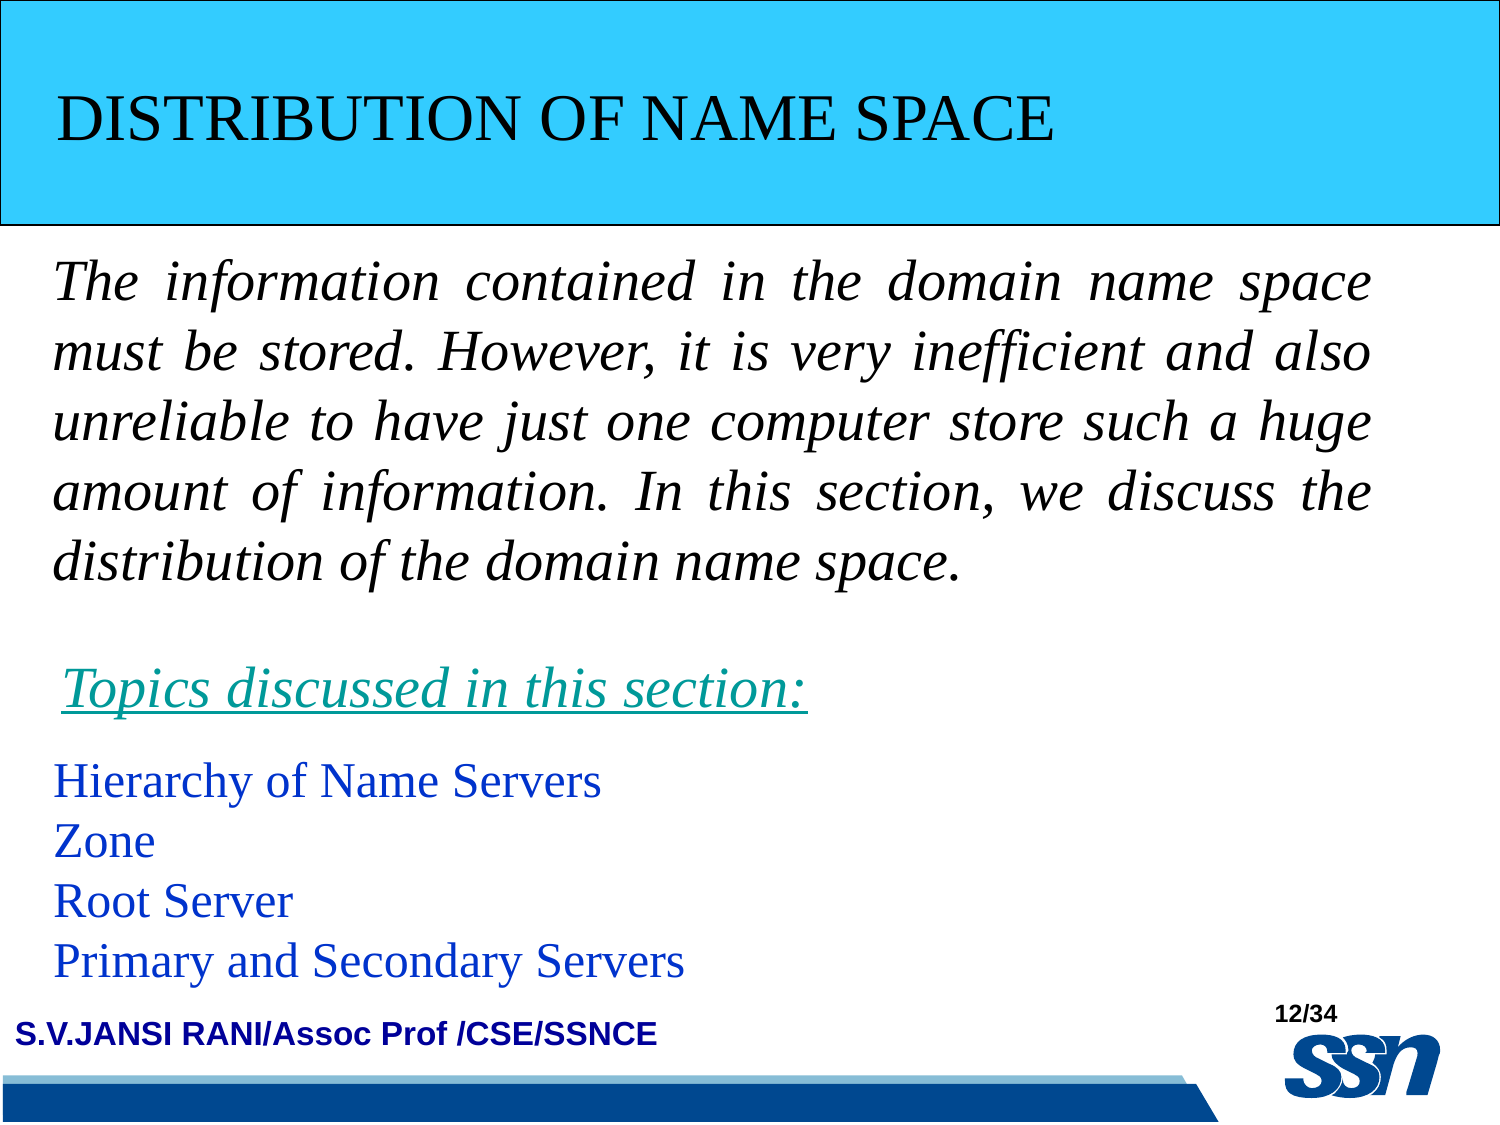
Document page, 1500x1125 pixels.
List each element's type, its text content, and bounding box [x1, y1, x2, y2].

text_box DISTRIBUTION OF NAME SPACE [41, 66, 1073, 162]
text_box Hierarchy of Name Servers Zone Root Server Primary and Secondary Servers [38, 739, 1139, 995]
text_box Topics discussed in this section: [46, 641, 824, 726]
text_box The information contained in the domain name space must be stored. However, it is very inefficient and also unreliable to have just one computer store such a huge amount of information. In this section, we discuss the distribution of the domain name space. [37, 234, 1388, 600]
text_box [1349, 1050, 1381, 1111]
text_box [0, 0, 1500, 225]
